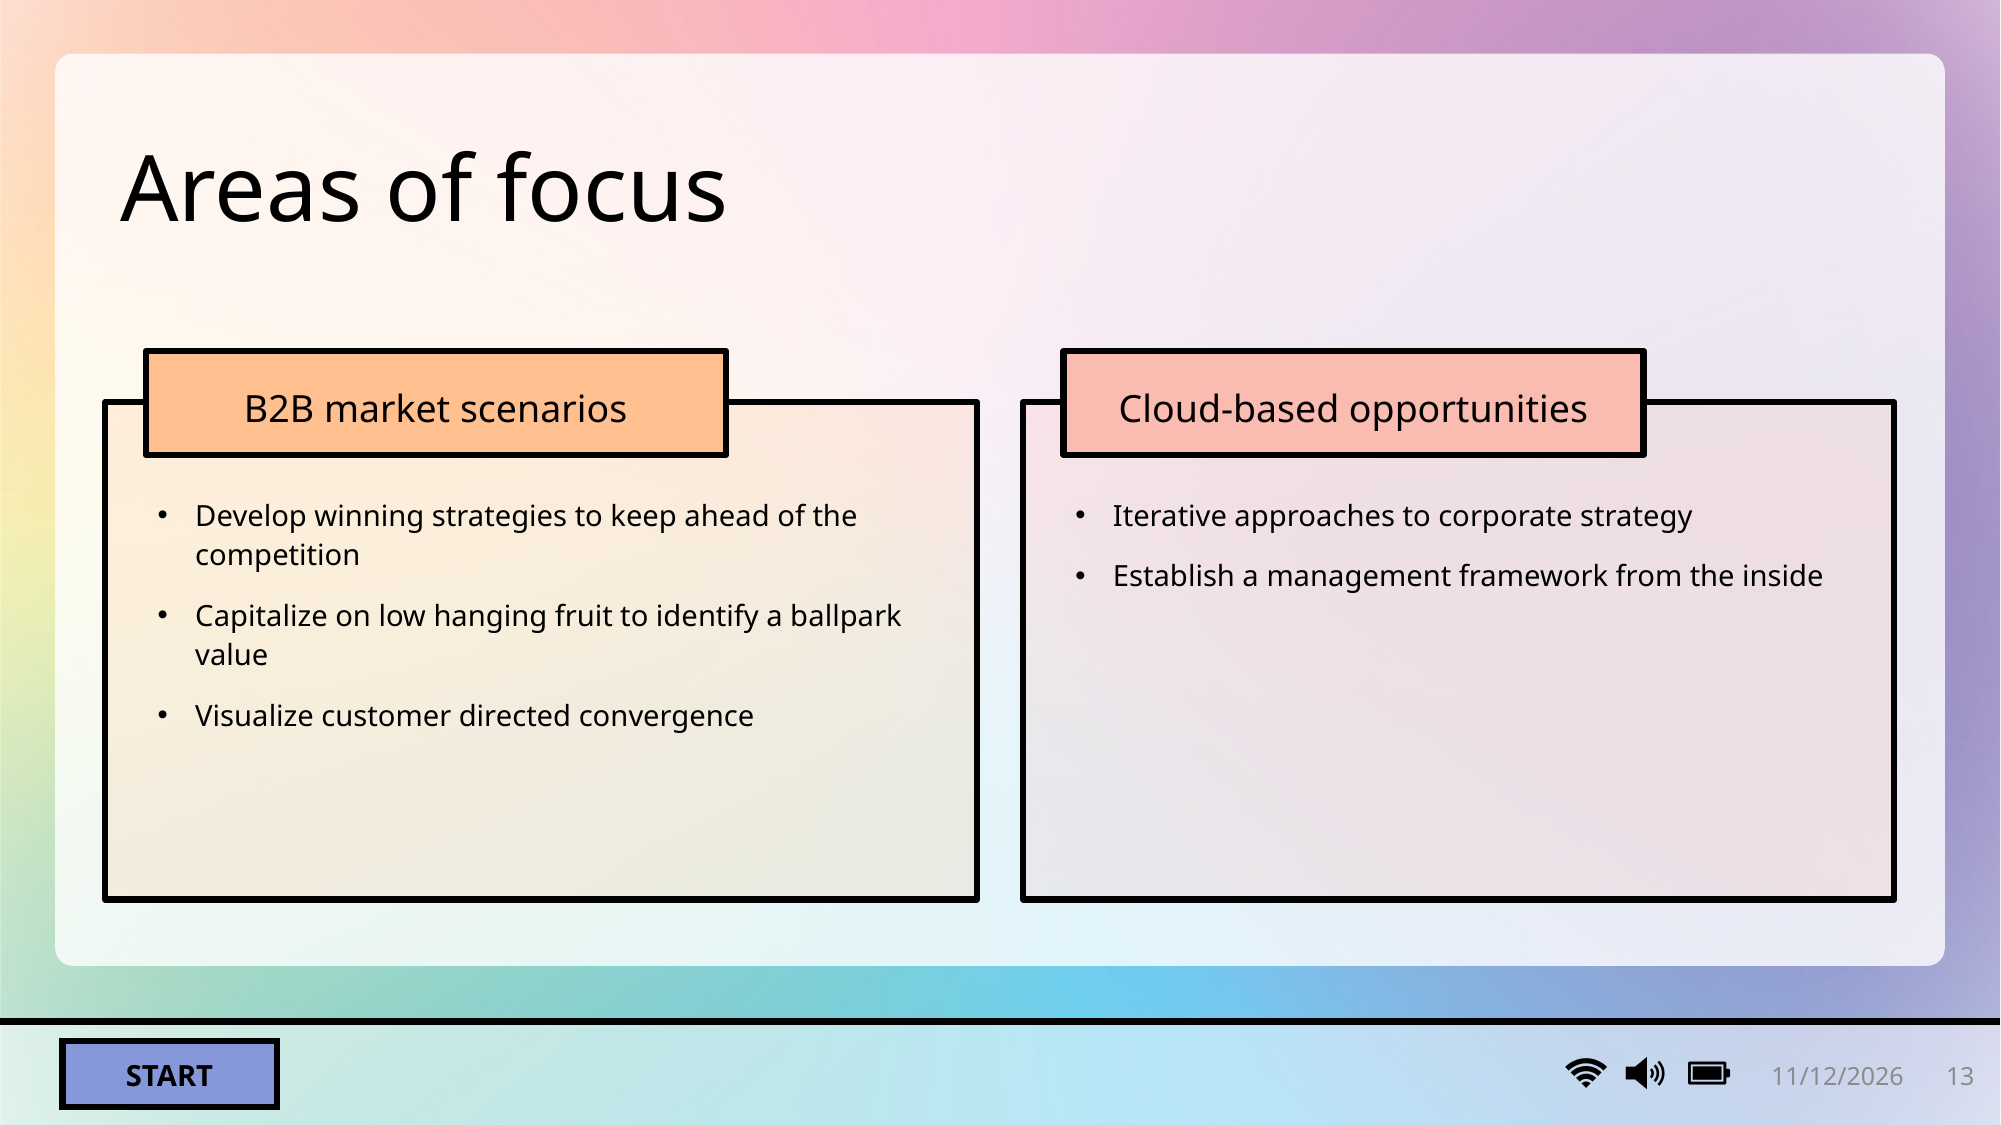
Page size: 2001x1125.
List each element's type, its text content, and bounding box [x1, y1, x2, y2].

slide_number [1731, 1021, 1918, 1125]
picture [1563, 1050, 1609, 1096]
list start [59, 1038, 280, 1110]
list Iterative approaches to corporate strategy Establish a management framework from the inside [1020, 399, 1897, 903]
picture [1686, 1050, 1731, 1096]
list Cloud-based opportunities [1060, 348, 1647, 458]
picture [1624, 1050, 1670, 1096]
list Develop winning strategies to keep ahead of the competition Capitalize on low hanging fruit to identify a ballpark value Visualize customer directed convergence [102, 399, 980, 903]
list B2B market scenarios [143, 348, 729, 458]
picture [0, 0, 2001, 1125]
title Areas of focus [105, 51, 1895, 331]
slide_number 13 [1918, 1021, 2000, 1125]
